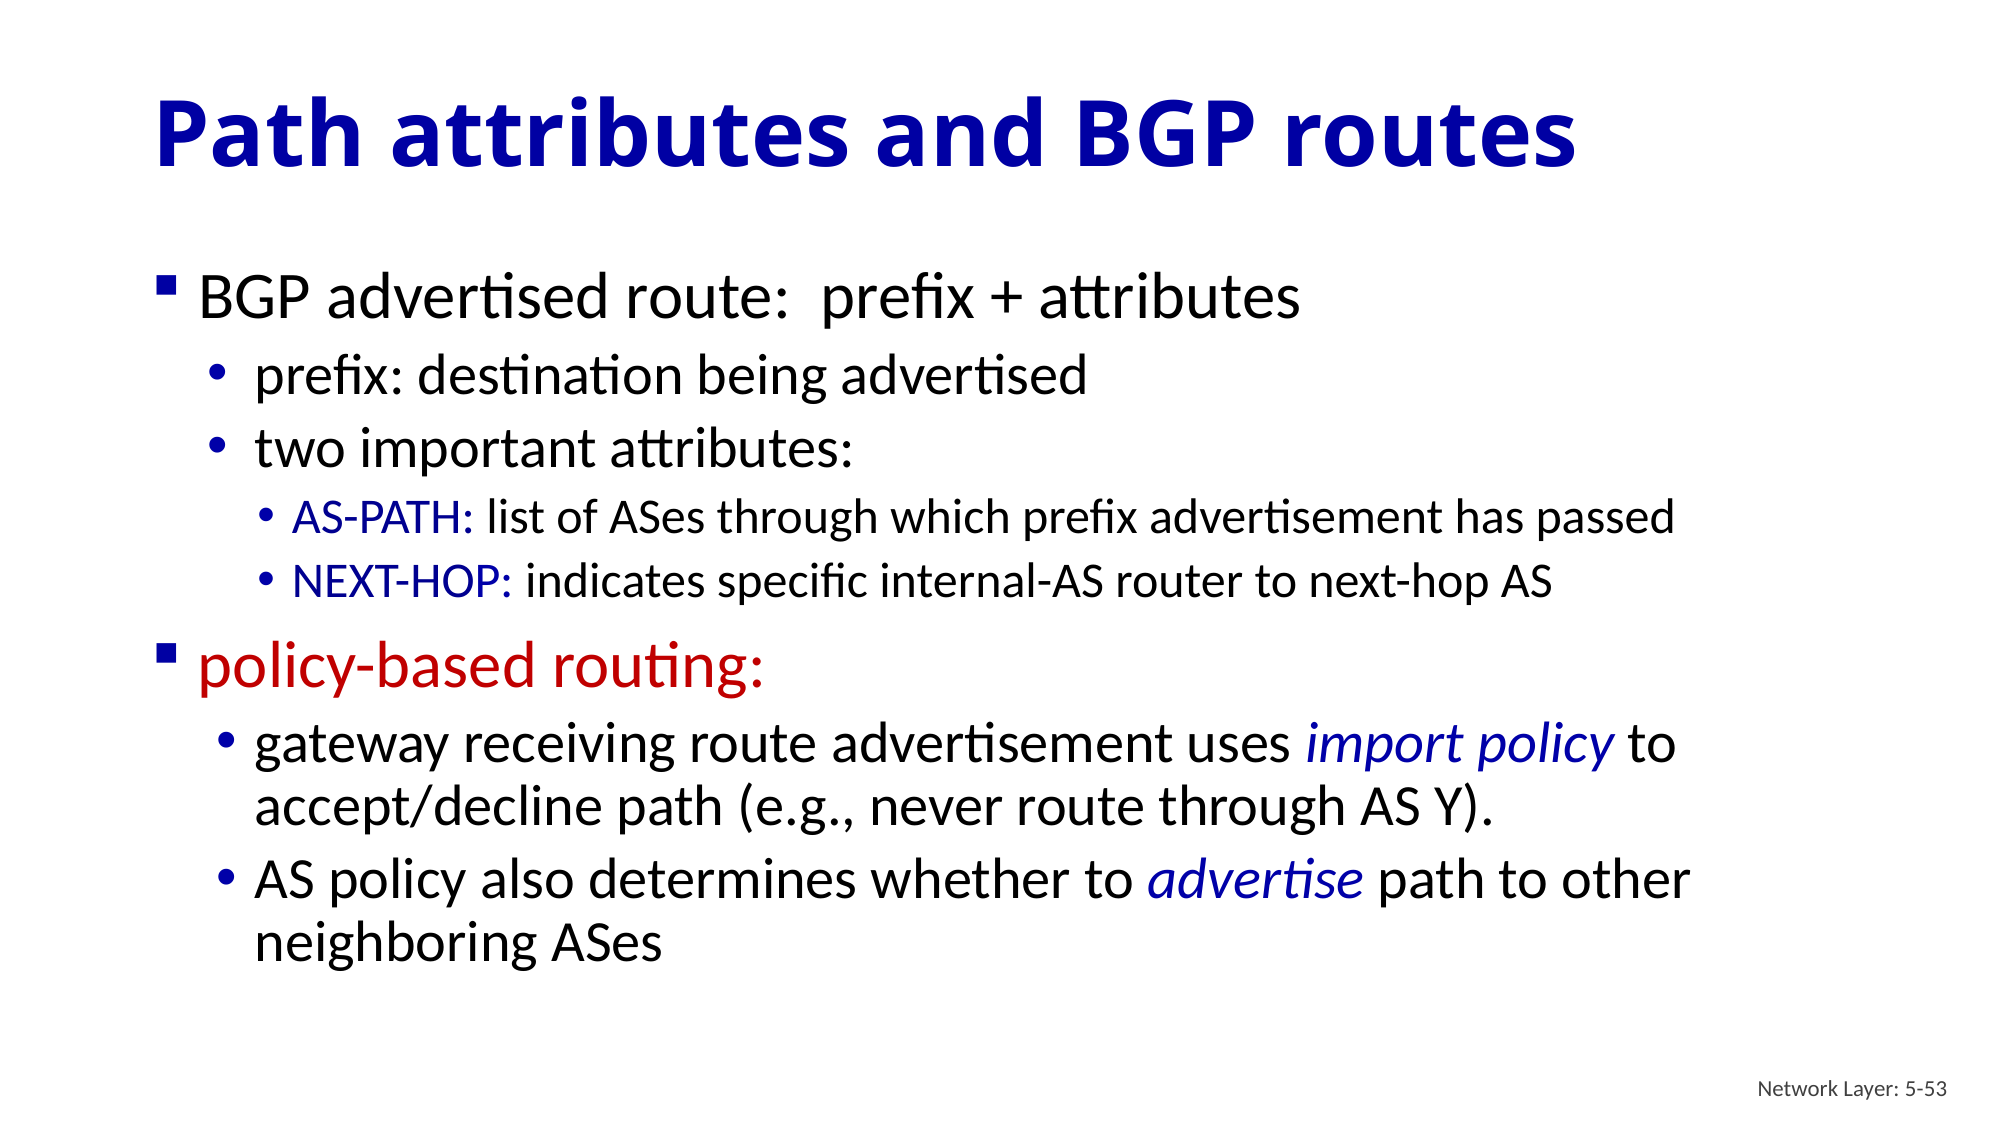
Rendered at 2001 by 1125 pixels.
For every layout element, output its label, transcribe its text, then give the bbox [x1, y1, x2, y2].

text_box BGP advertised route: prefix + attributes prefix: destination being advertised two important attributes: AS-PATH: list of ASes through which prefix advertisement has passed NEXT-HOP: indicates specific internal-AS router to next-hop AS policy-based routing: gateway receiving route advertisement uses import policy to accept/decline path (e.g., never route through AS Y). AS policy also determines whether to advertise path to other neighboring ASes [125, 253, 1924, 1081]
title Path attributes and BGP routes [137, 63, 1863, 211]
slide_number Network Layer: 5-53 [1512, 1056, 1963, 1117]
